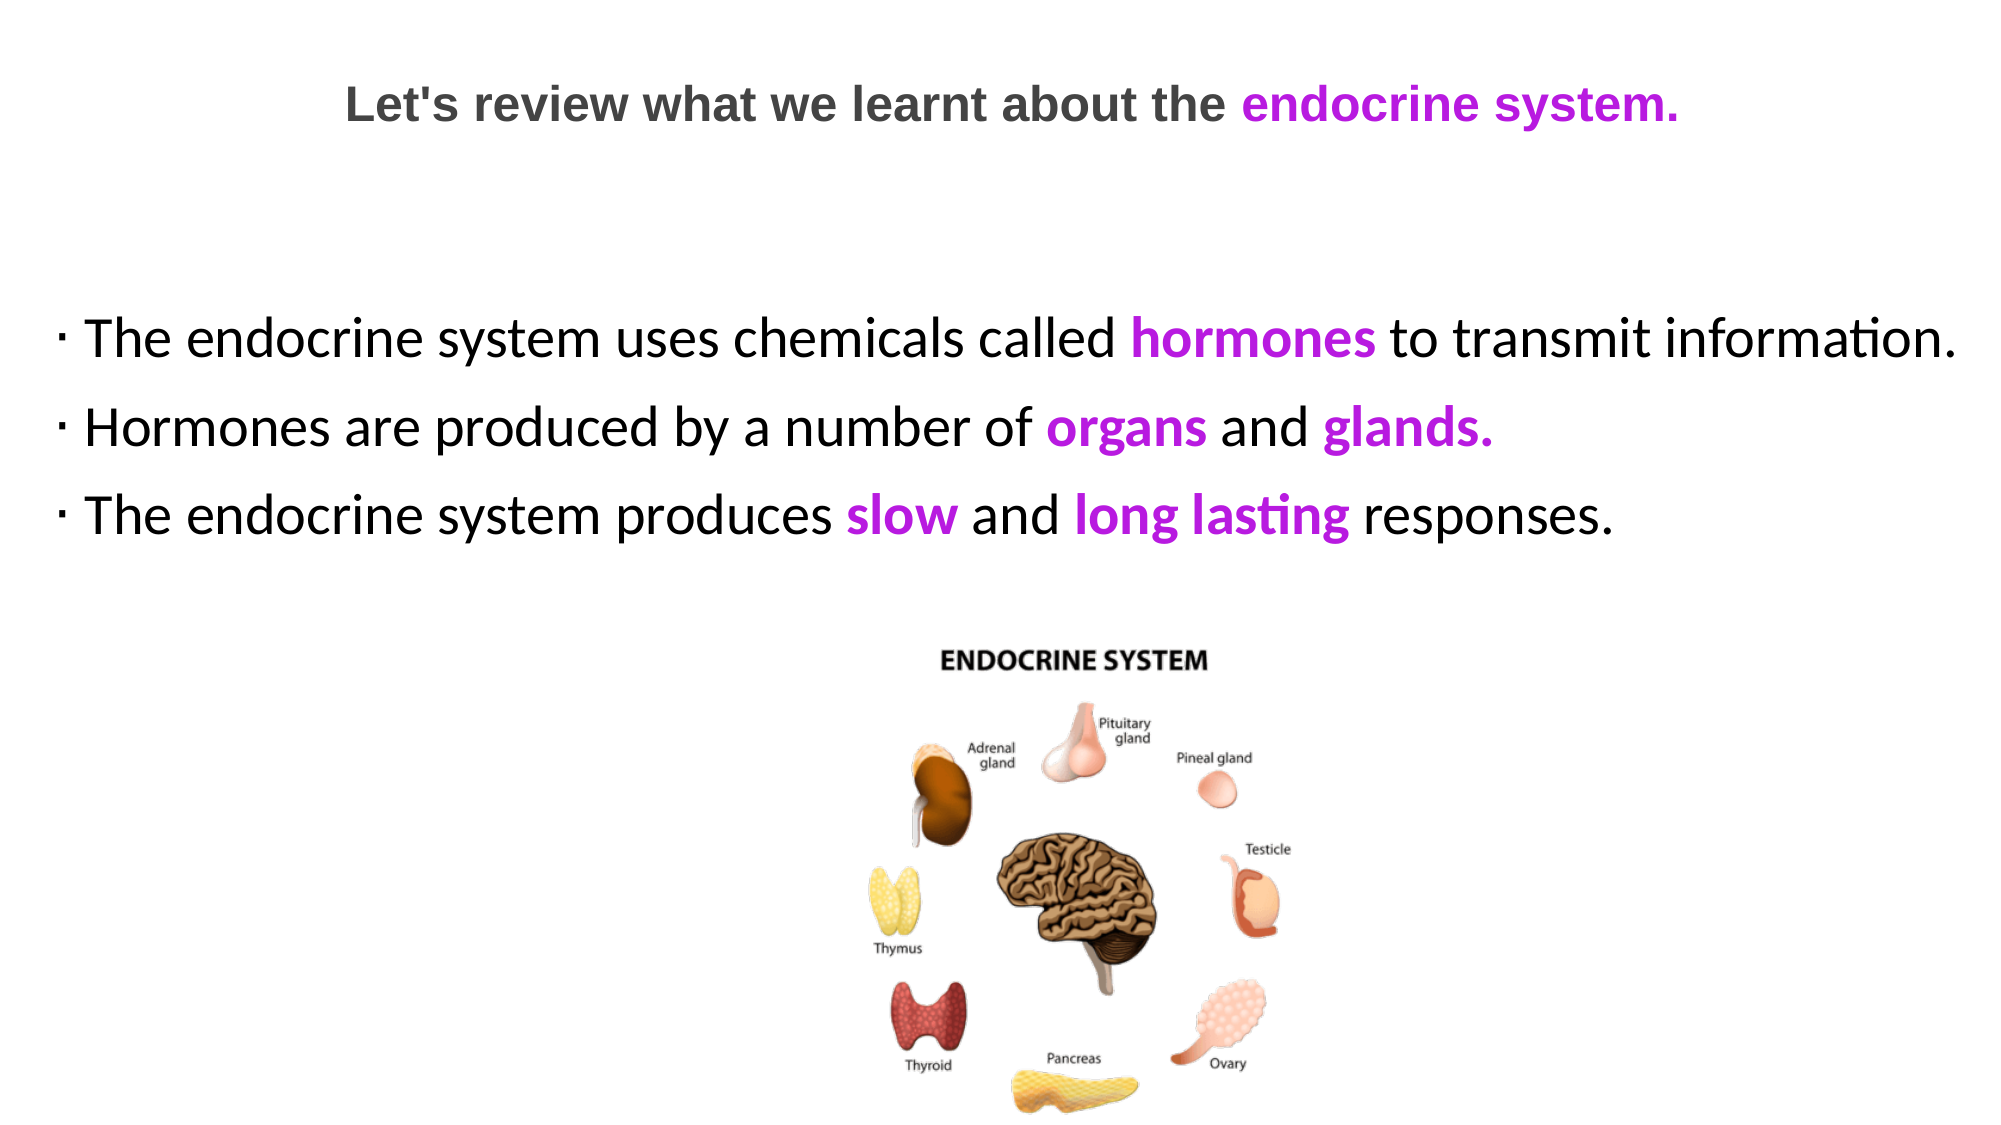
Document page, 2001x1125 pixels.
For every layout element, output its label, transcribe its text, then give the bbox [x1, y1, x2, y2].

table_header ⋅ The endocrine system uses chemicals called hormones to transmit information. [44, 286, 1985, 374]
picture [858, 647, 1304, 1125]
text_box Let's review what we learnt about the endocrine system. [68, 63, 1957, 139]
table_cell ⋅ The endocrine system produces slow and long lasting responses. [44, 463, 1985, 552]
table_cell ⋅ Hormones are produced by a number of organs and glands. [44, 374, 1985, 463]
